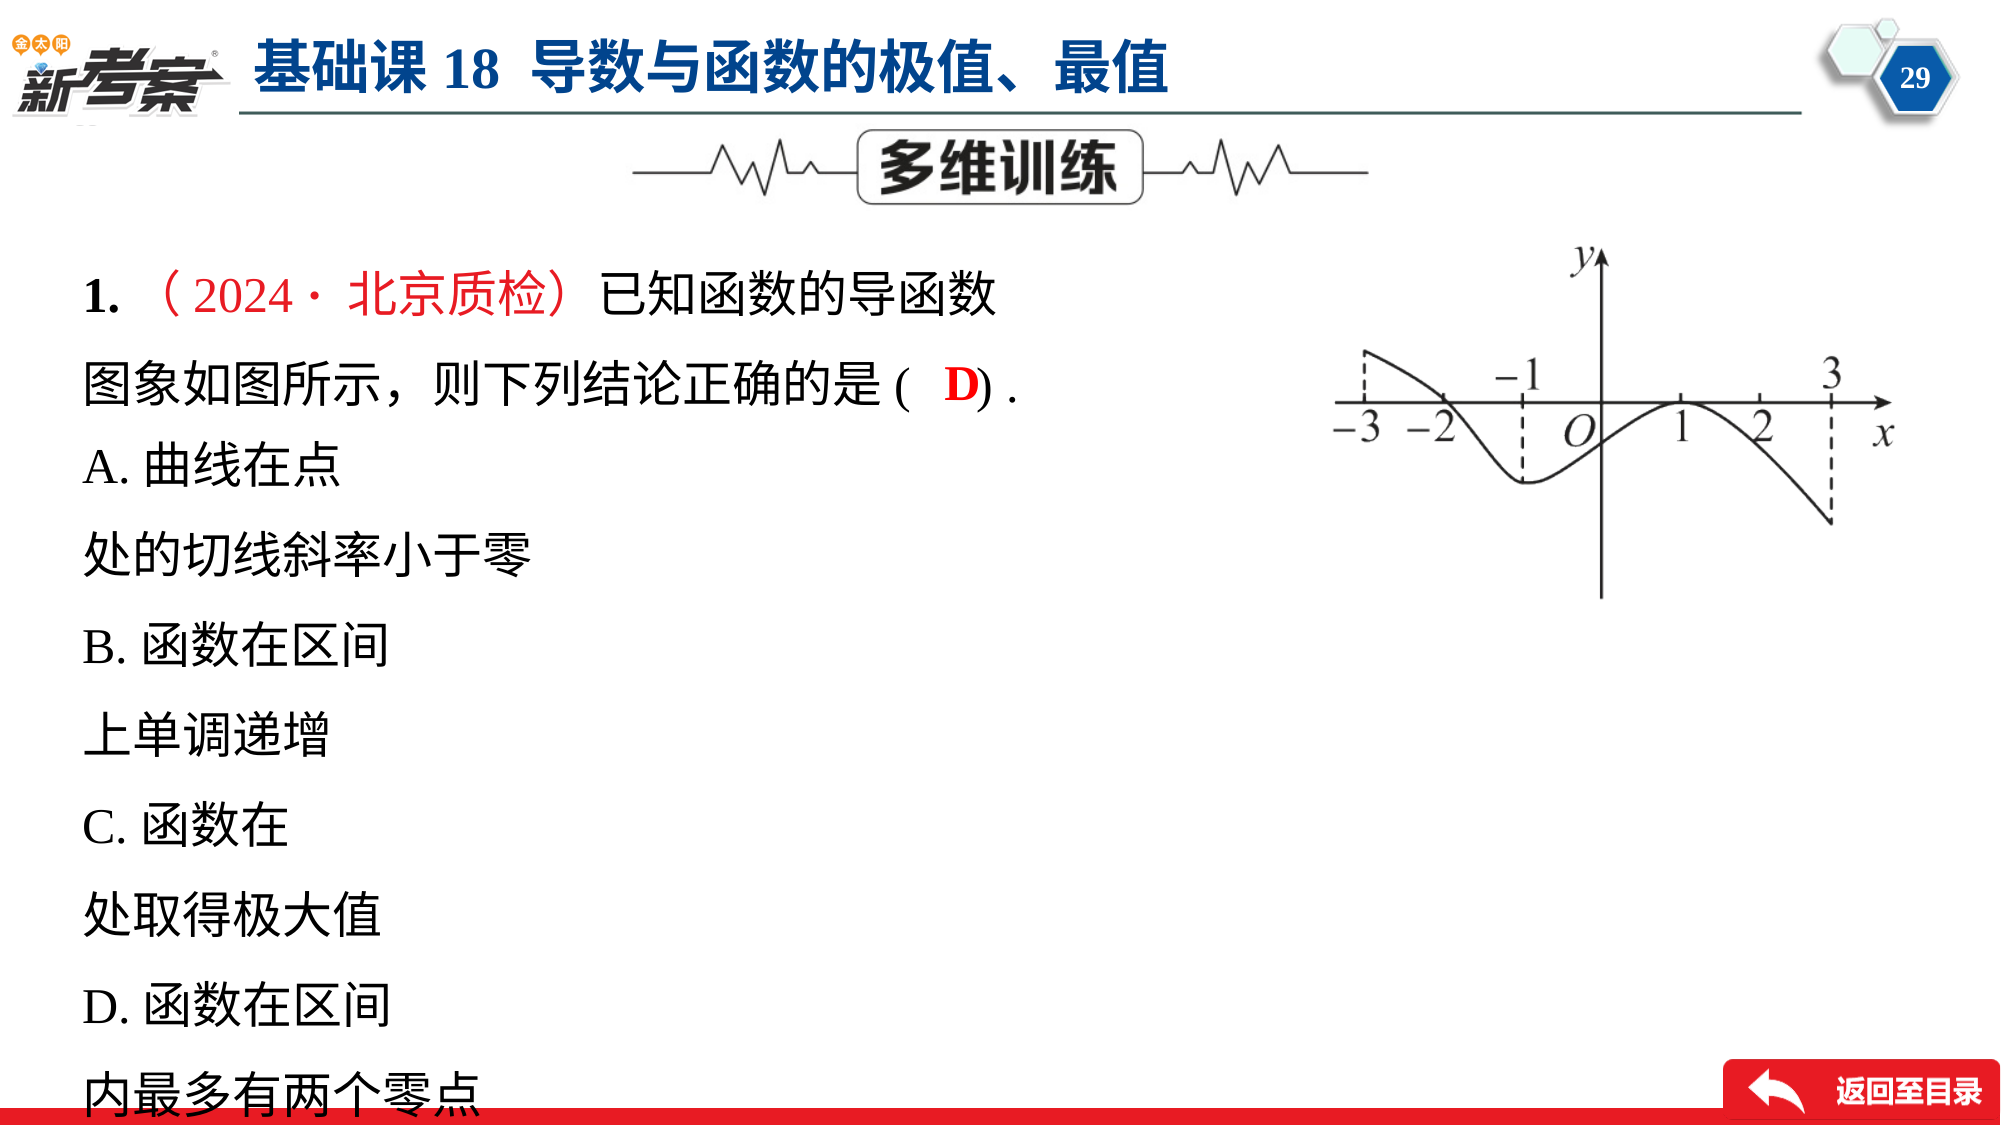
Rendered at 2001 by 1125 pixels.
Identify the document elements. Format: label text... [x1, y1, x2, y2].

text_box D [926, 322, 999, 402]
picture [0, 0, 2001, 1125]
